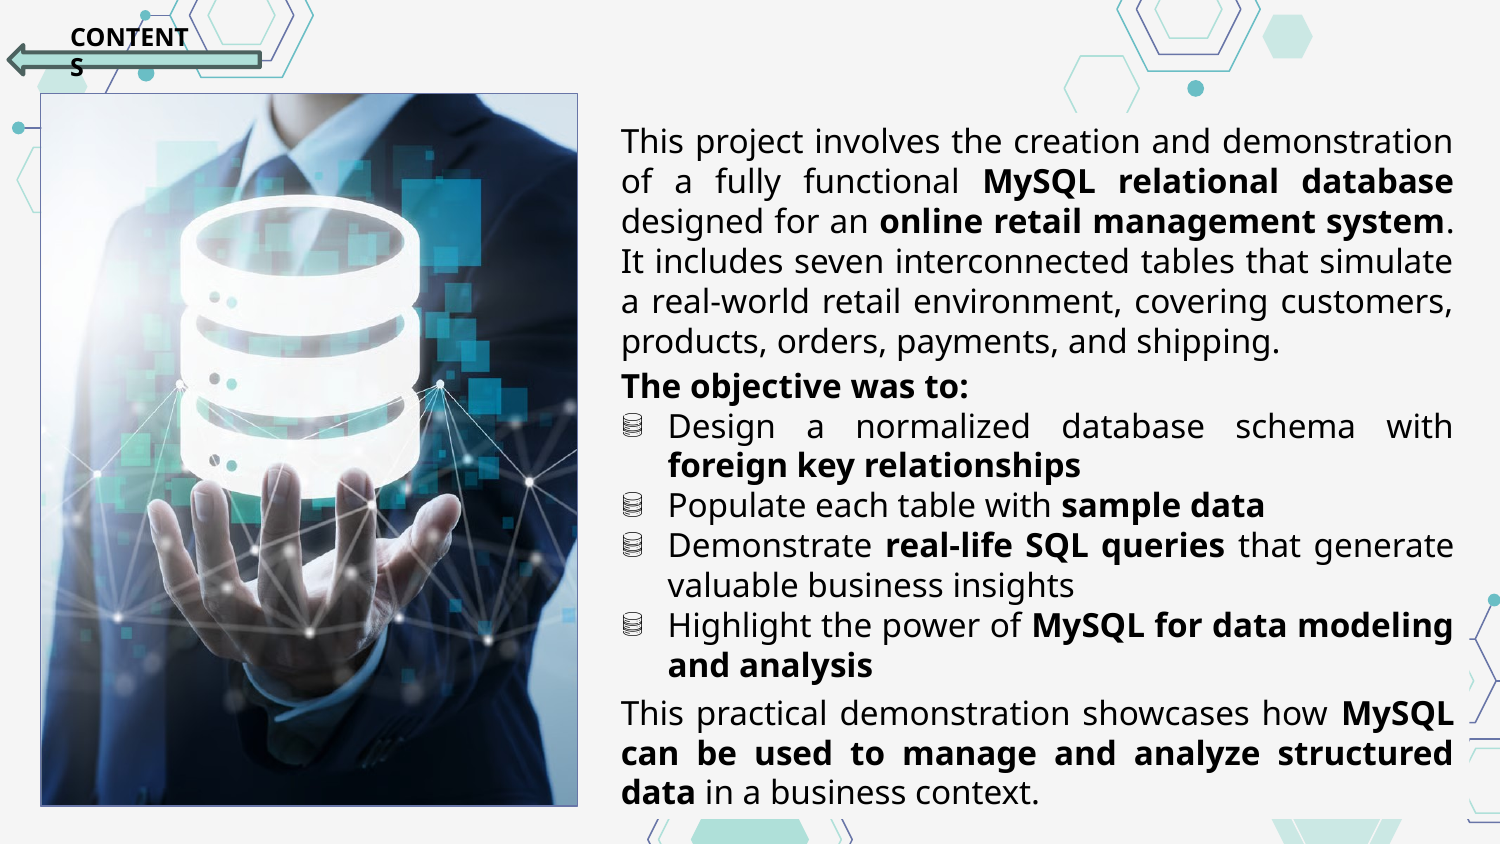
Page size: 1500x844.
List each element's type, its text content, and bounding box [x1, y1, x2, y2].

picture [620, 413, 645, 437]
picture [41, 94, 578, 806]
picture [620, 612, 645, 636]
text_box [213, 50, 262, 70]
text_box [6, 43, 55, 77]
text_box This project involves the creation and demonstration of a fully functional MySQL relational database designed for an online retail management system. It includes seven interconnected tables that simulate a real-world retail environment, covering customers, products, orders, payments, and shipping. The objective was to: Design a normalized database schema with foreign key relationships Populate each table with sample data Demonstrate real-life SQL queries that generate valuable business insights Highlight the power of MySQL for data modeling and analysis This practical demonstration showcases how MySQL can be used to manage and analyze structured data in a business context. [606, 112, 1470, 819]
text_box CONTENTS [55, 14, 213, 90]
picture [620, 532, 645, 557]
picture [620, 492, 645, 517]
